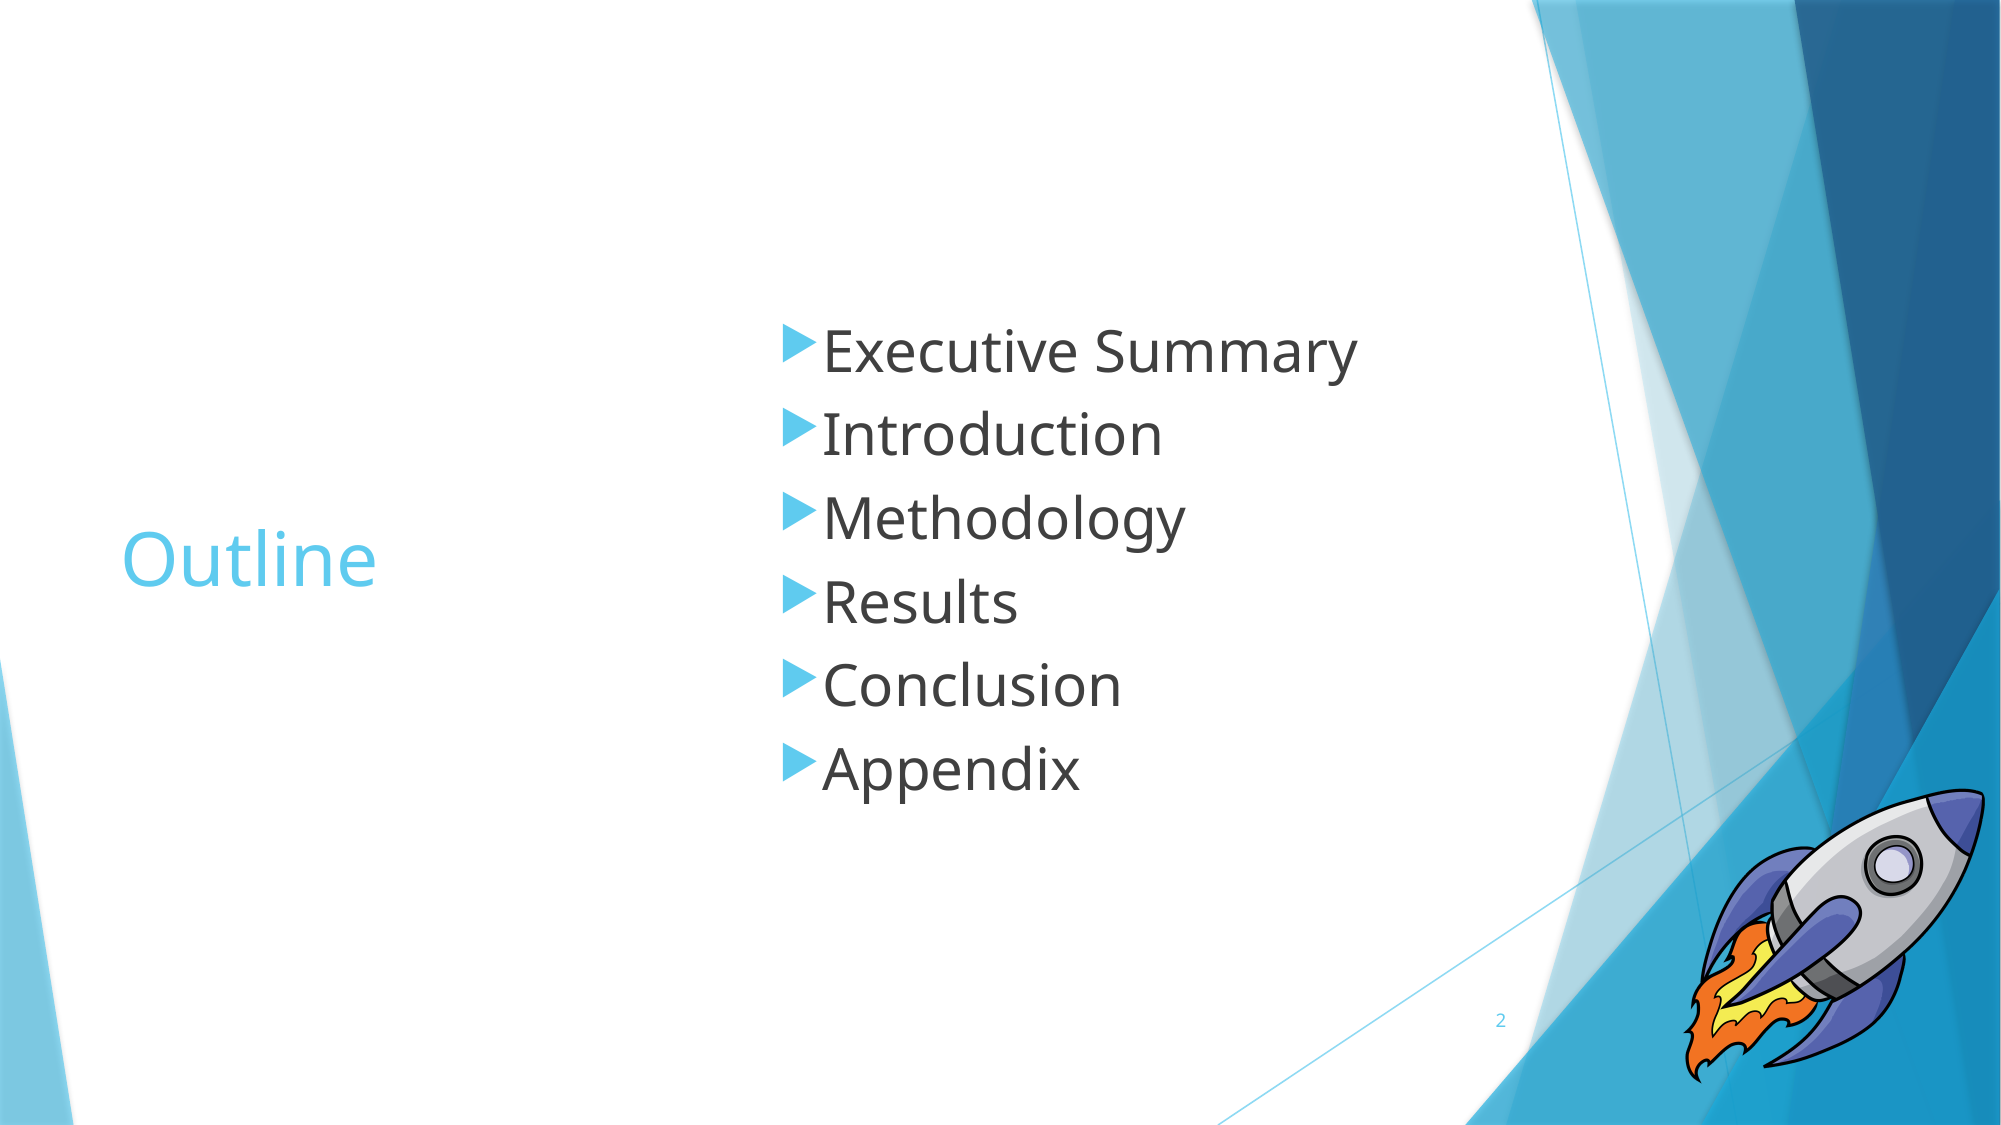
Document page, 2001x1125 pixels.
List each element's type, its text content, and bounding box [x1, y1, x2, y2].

picture [1681, 787, 1986, 1085]
text_box Executive Summary Introduction Methodology Results Conclusion Appendix [763, 133, 1522, 991]
text_box Outline [105, 133, 658, 991]
slide_number 2 [1409, 991, 1522, 1051]
